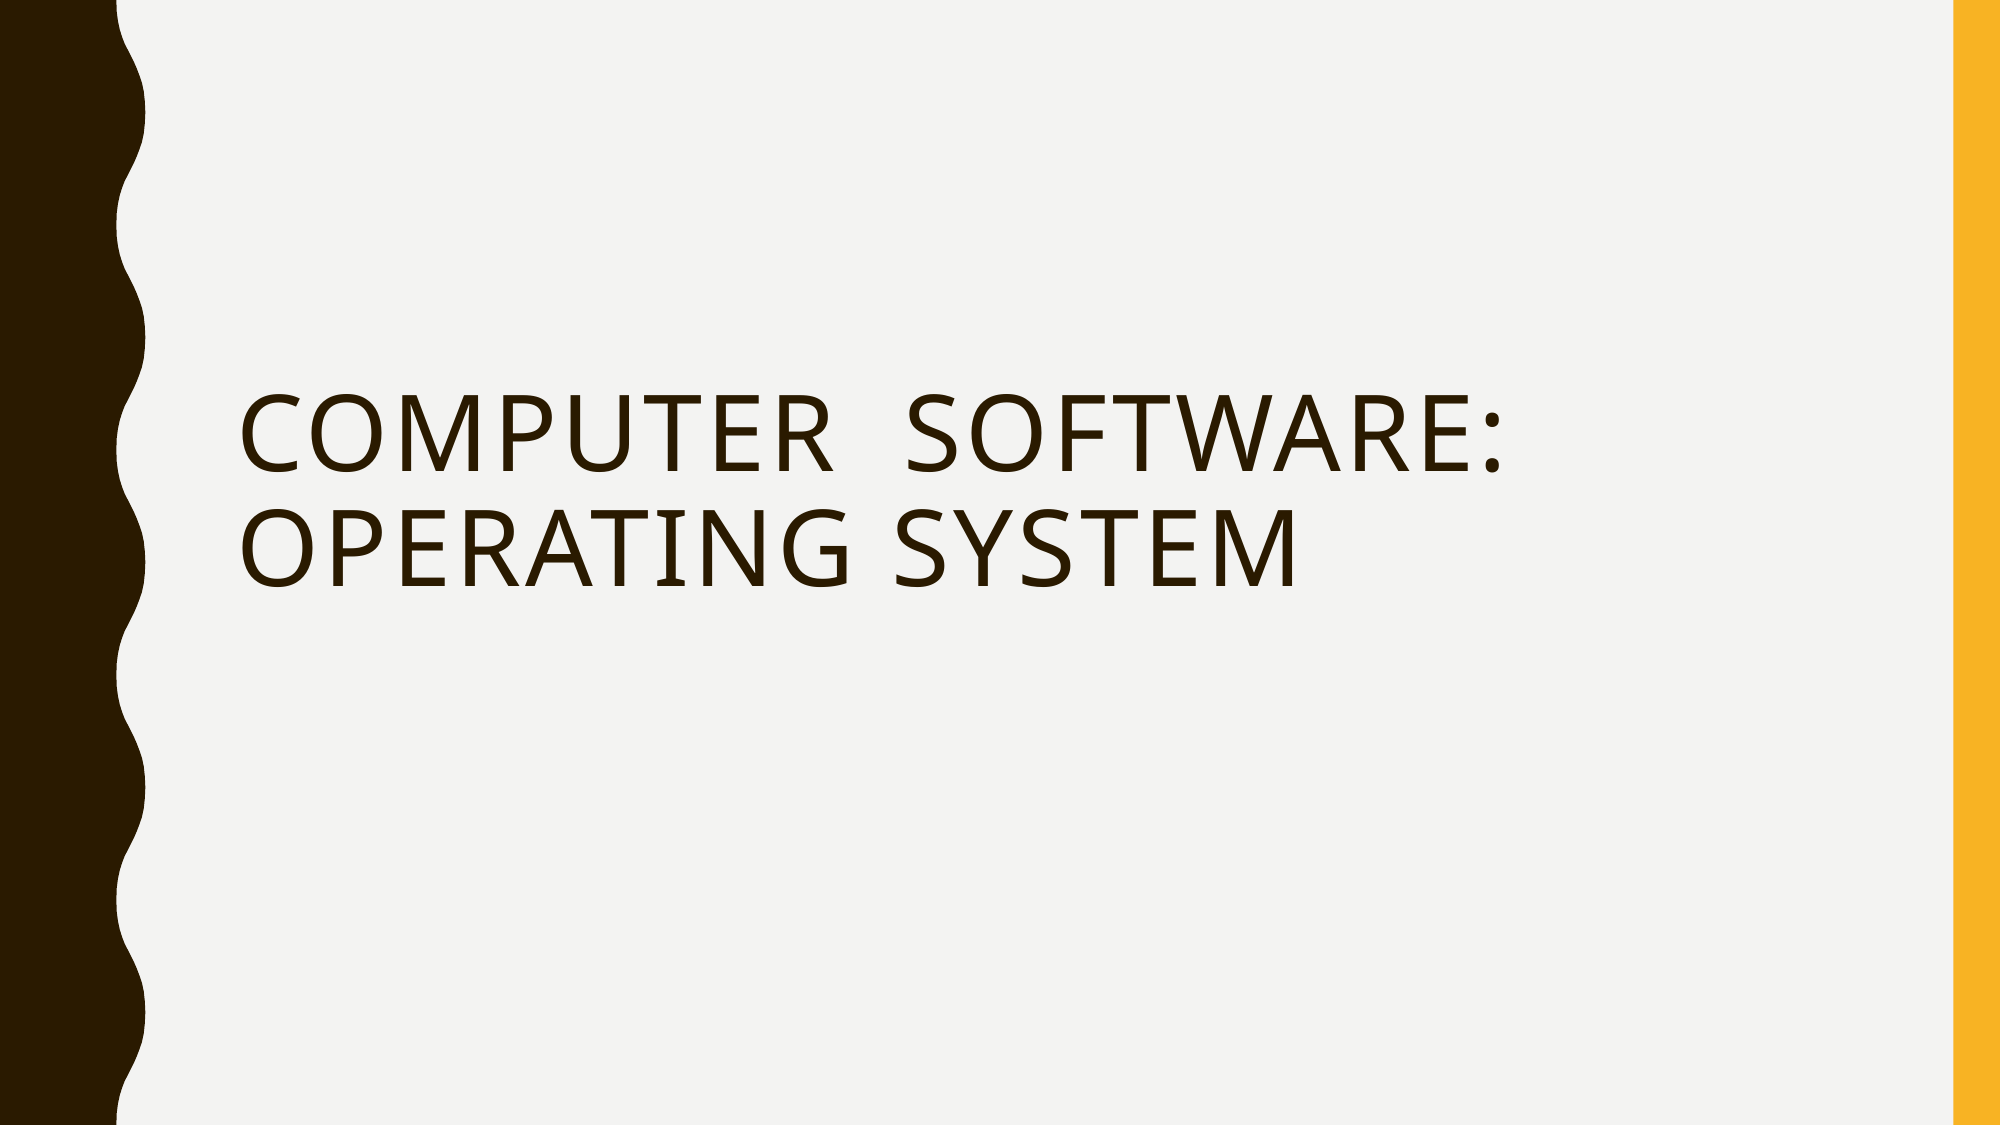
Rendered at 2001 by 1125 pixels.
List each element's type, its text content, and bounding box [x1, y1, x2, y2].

title Computer software: operating system [221, 372, 1892, 618]
